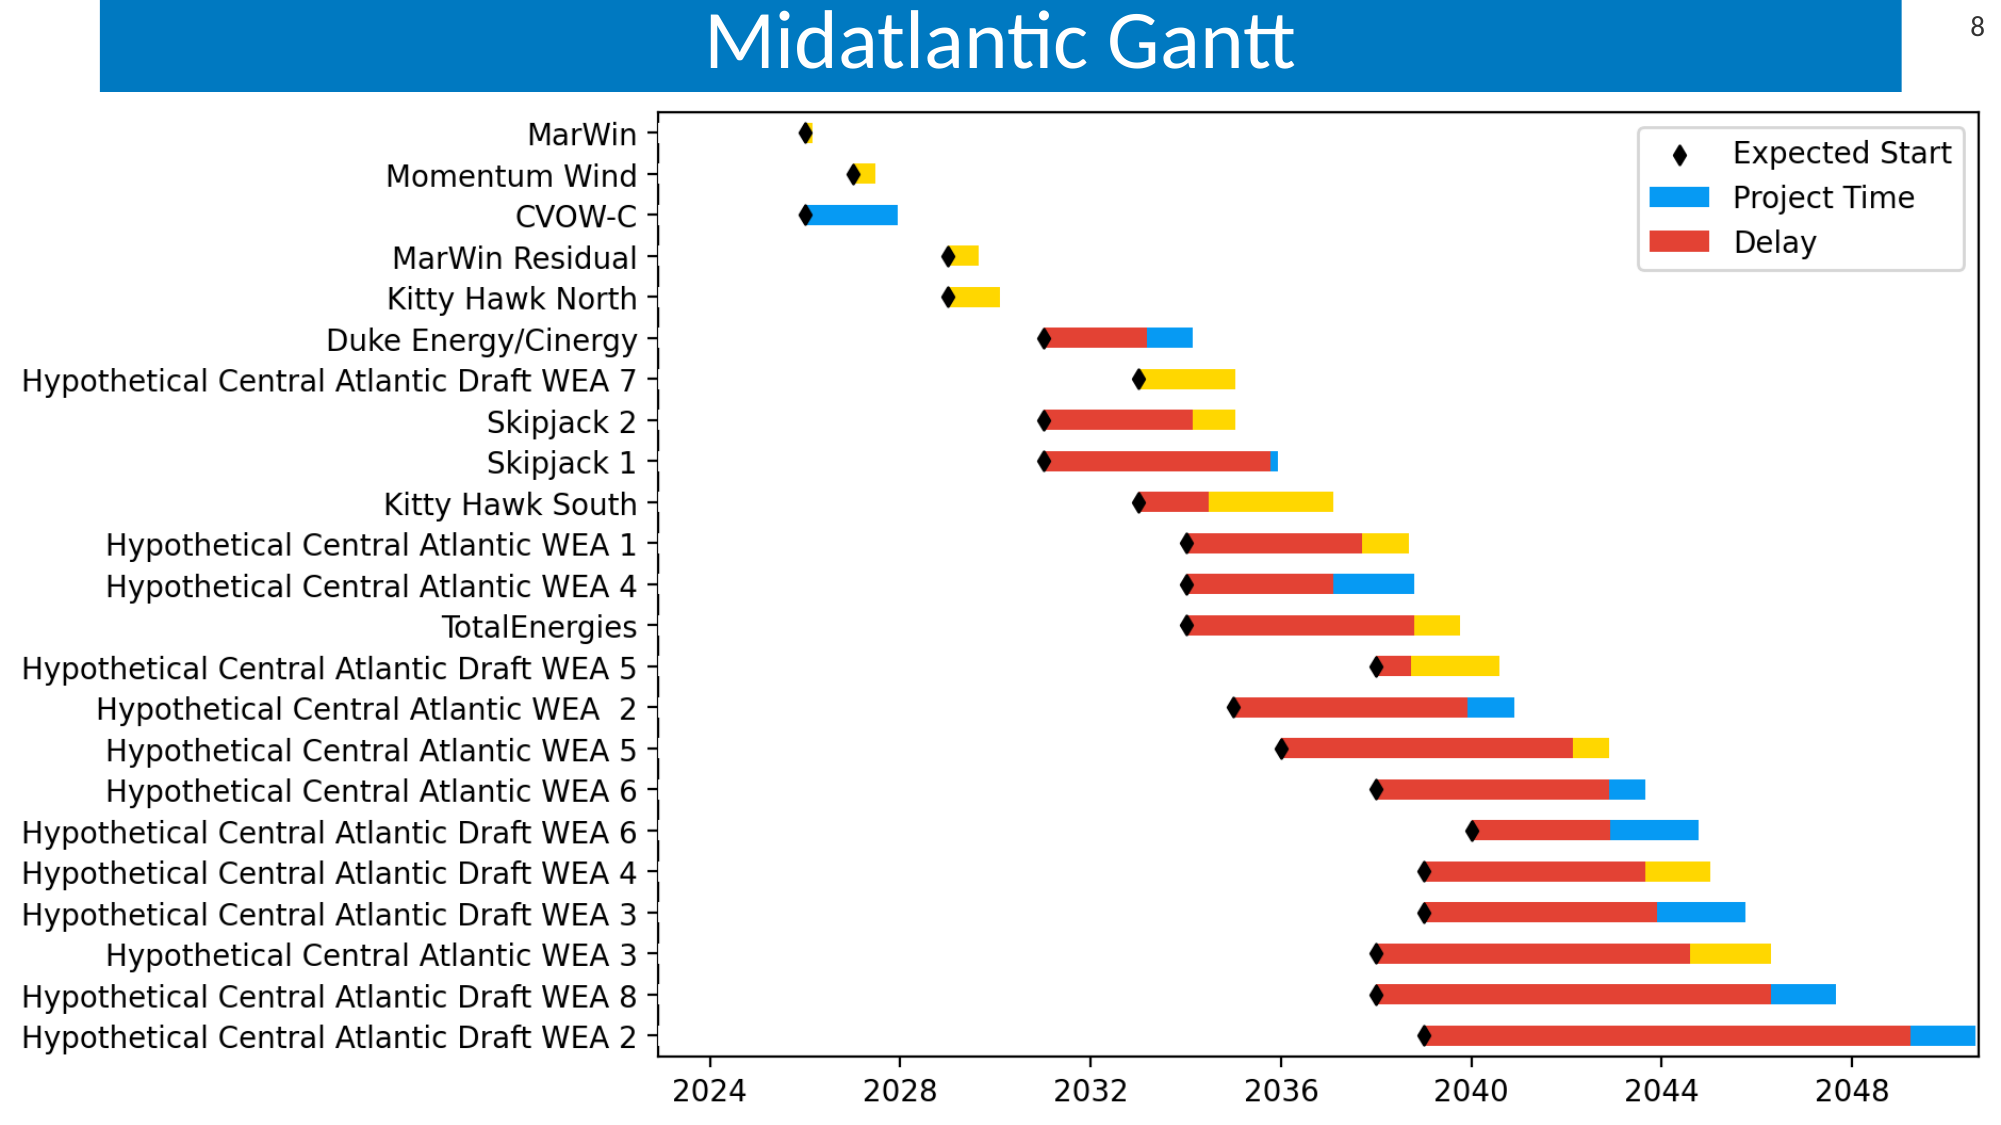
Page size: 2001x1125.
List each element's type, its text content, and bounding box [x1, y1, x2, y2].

title Midatlantic Gantt [99, 0, 1902, 90]
picture [0, 92, 2000, 1125]
